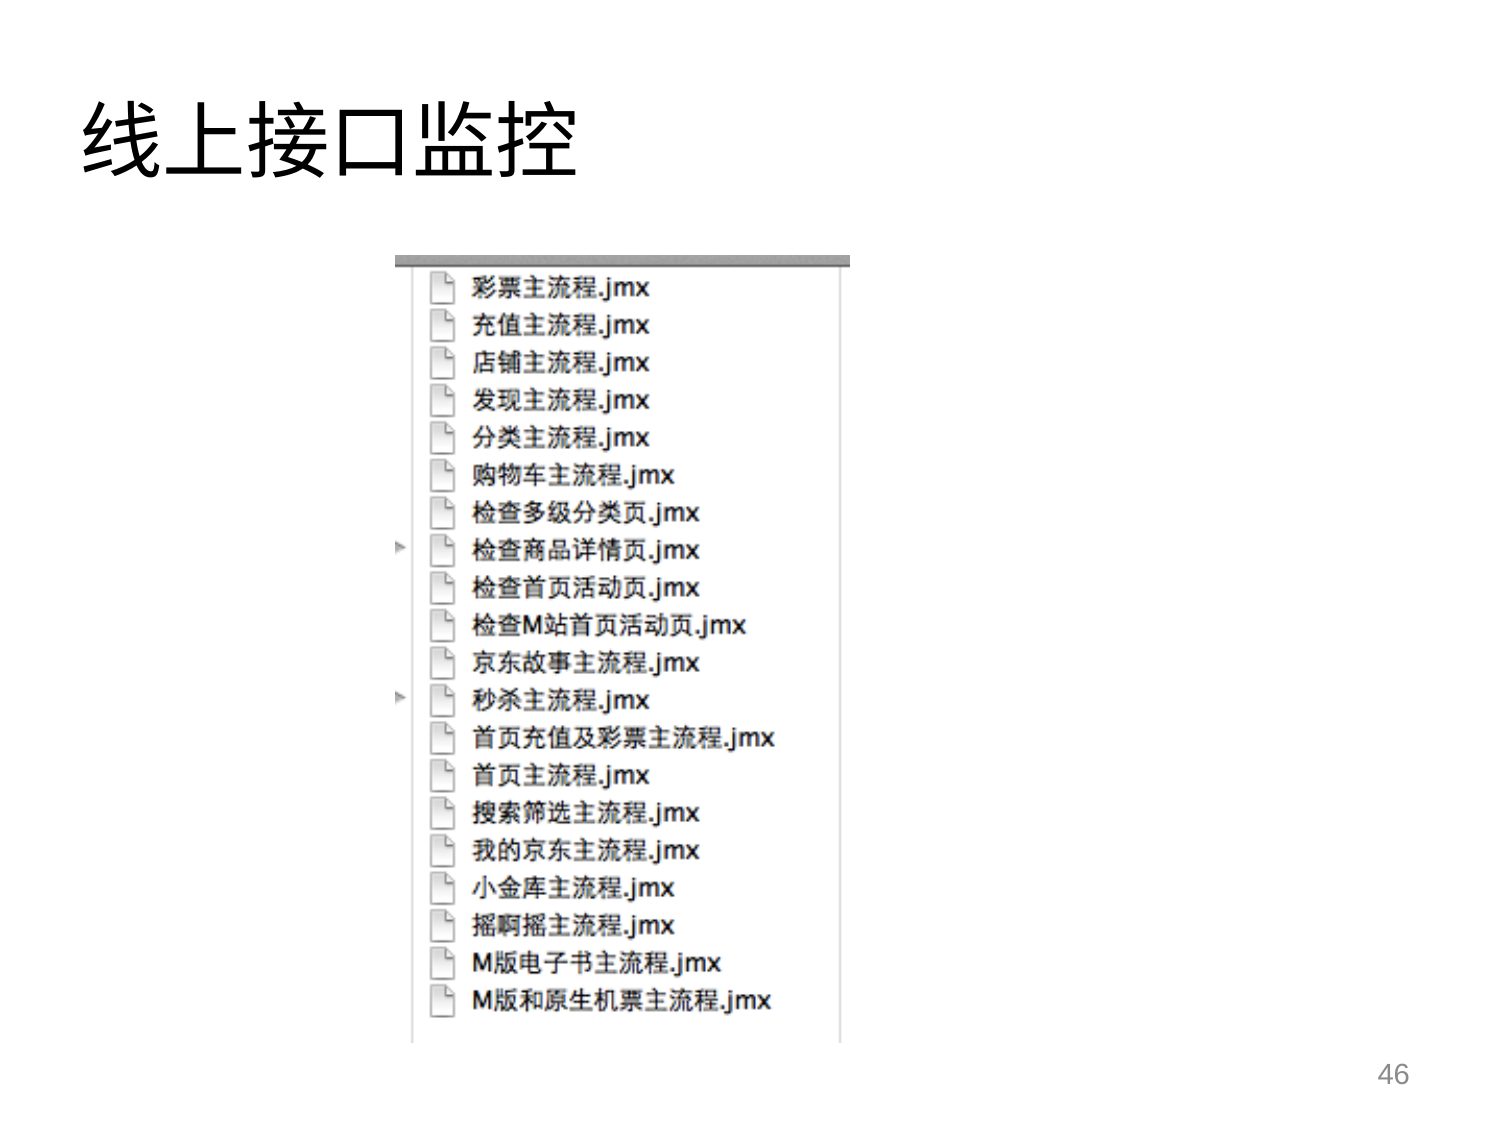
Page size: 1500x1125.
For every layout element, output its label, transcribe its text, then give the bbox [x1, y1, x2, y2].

slide_number 46 [1074, 1042, 1425, 1103]
text_box 线上接口监控 [64, 30, 1424, 196]
picture [395, 255, 850, 1044]
